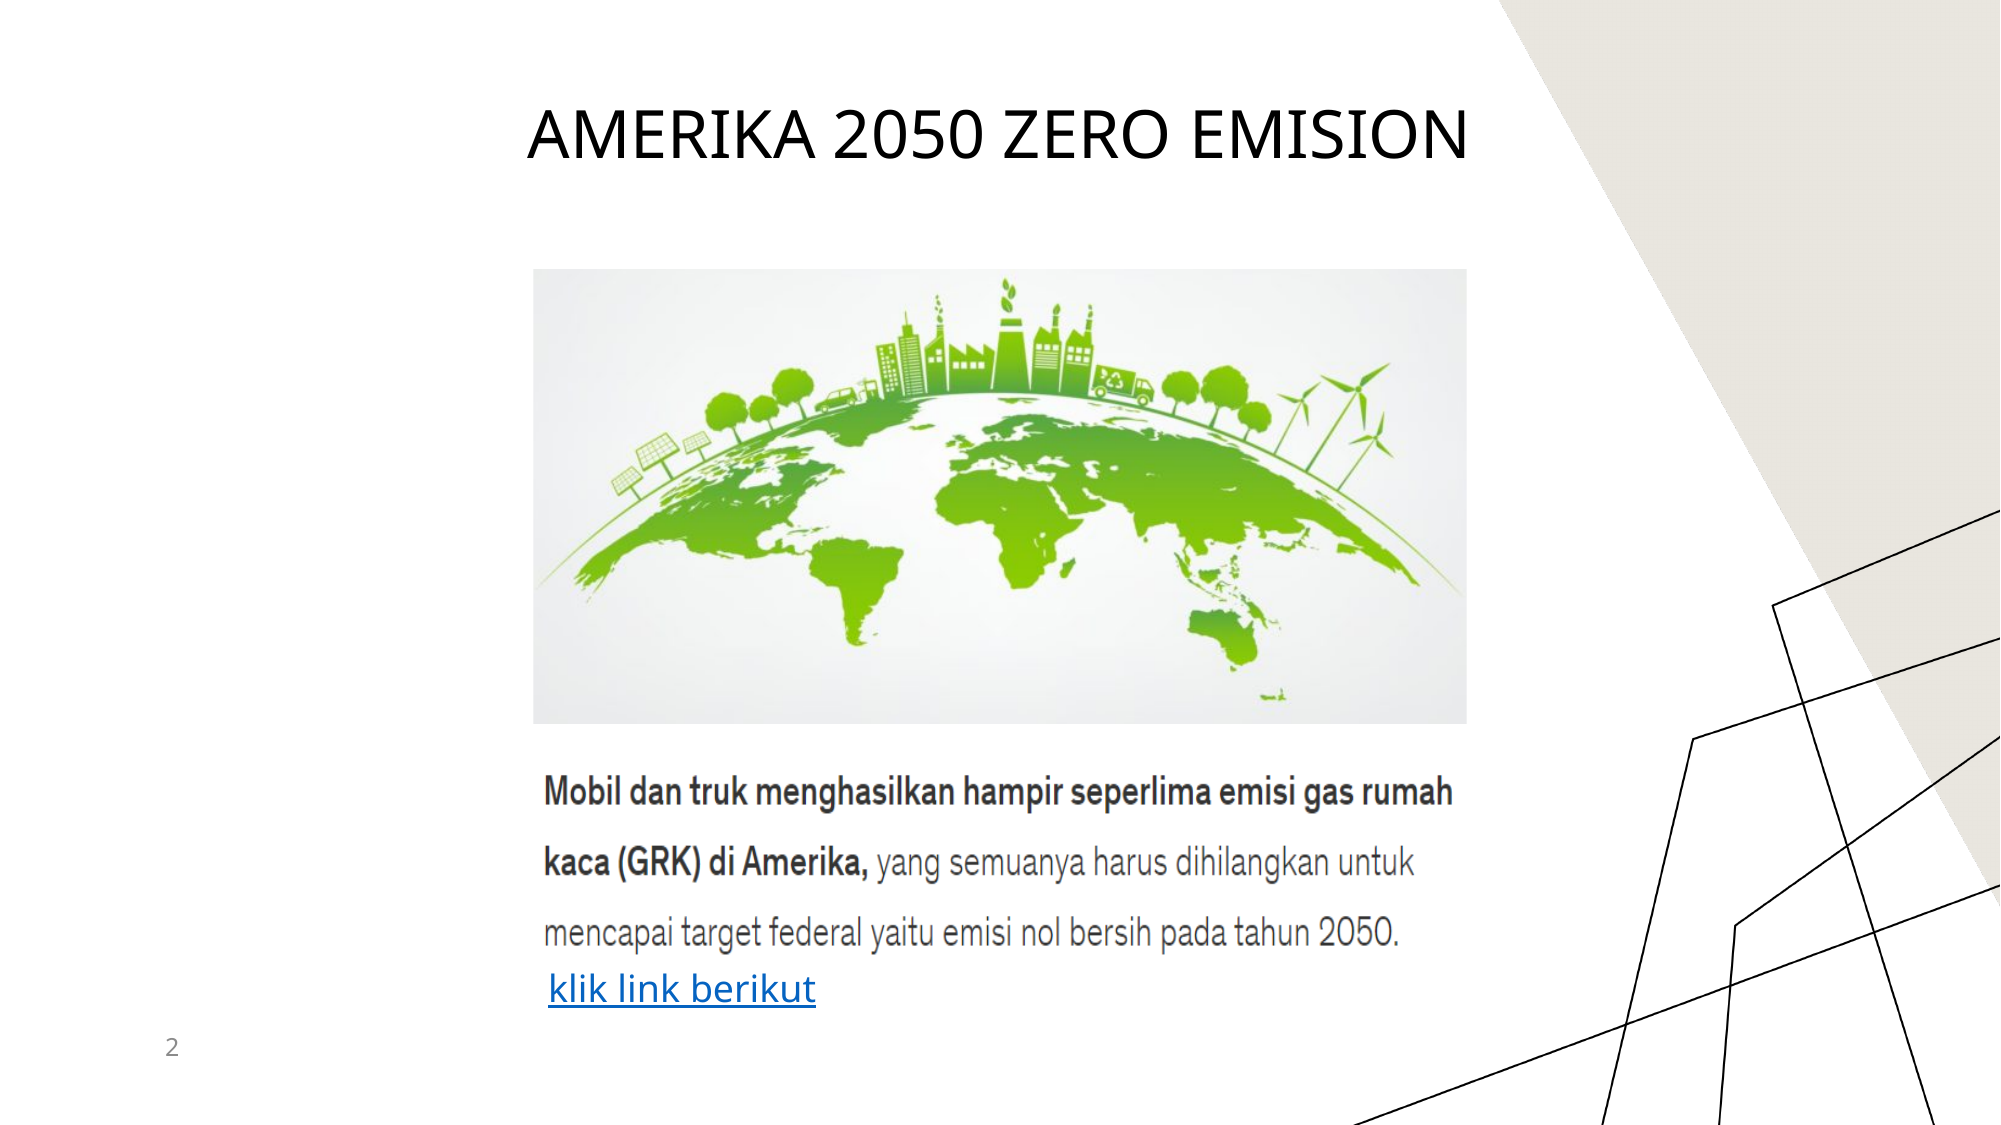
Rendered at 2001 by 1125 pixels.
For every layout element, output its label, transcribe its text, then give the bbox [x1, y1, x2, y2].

title Amerika 2050 zero emision [403, 2, 1597, 273]
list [533, 749, 1467, 962]
text_box klik link berikut [533, 962, 871, 1024]
picture [533, 0, 2000, 1125]
slide_number 2 [150, 1024, 254, 1074]
